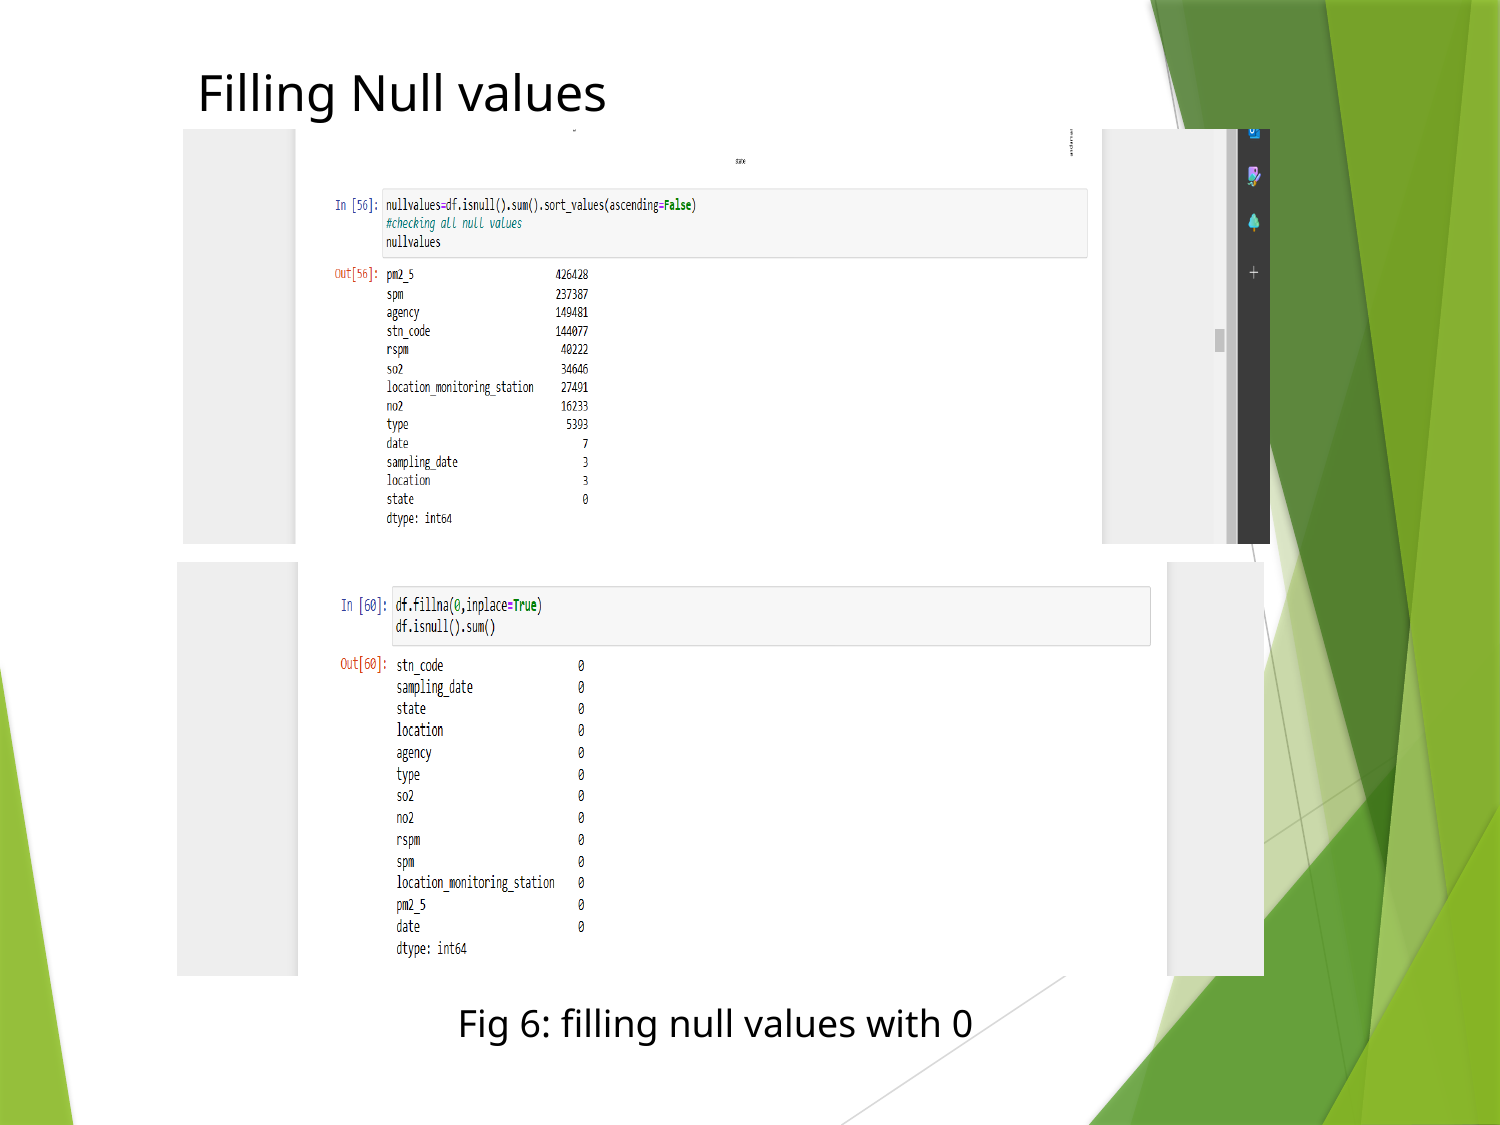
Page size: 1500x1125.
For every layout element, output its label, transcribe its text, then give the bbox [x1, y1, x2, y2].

text_box Fig 6: filling null values with 0 [442, 985, 998, 1053]
picture [182, 129, 1271, 544]
text_box Filling Null values [183, 53, 928, 128]
picture [176, 561, 1265, 977]
